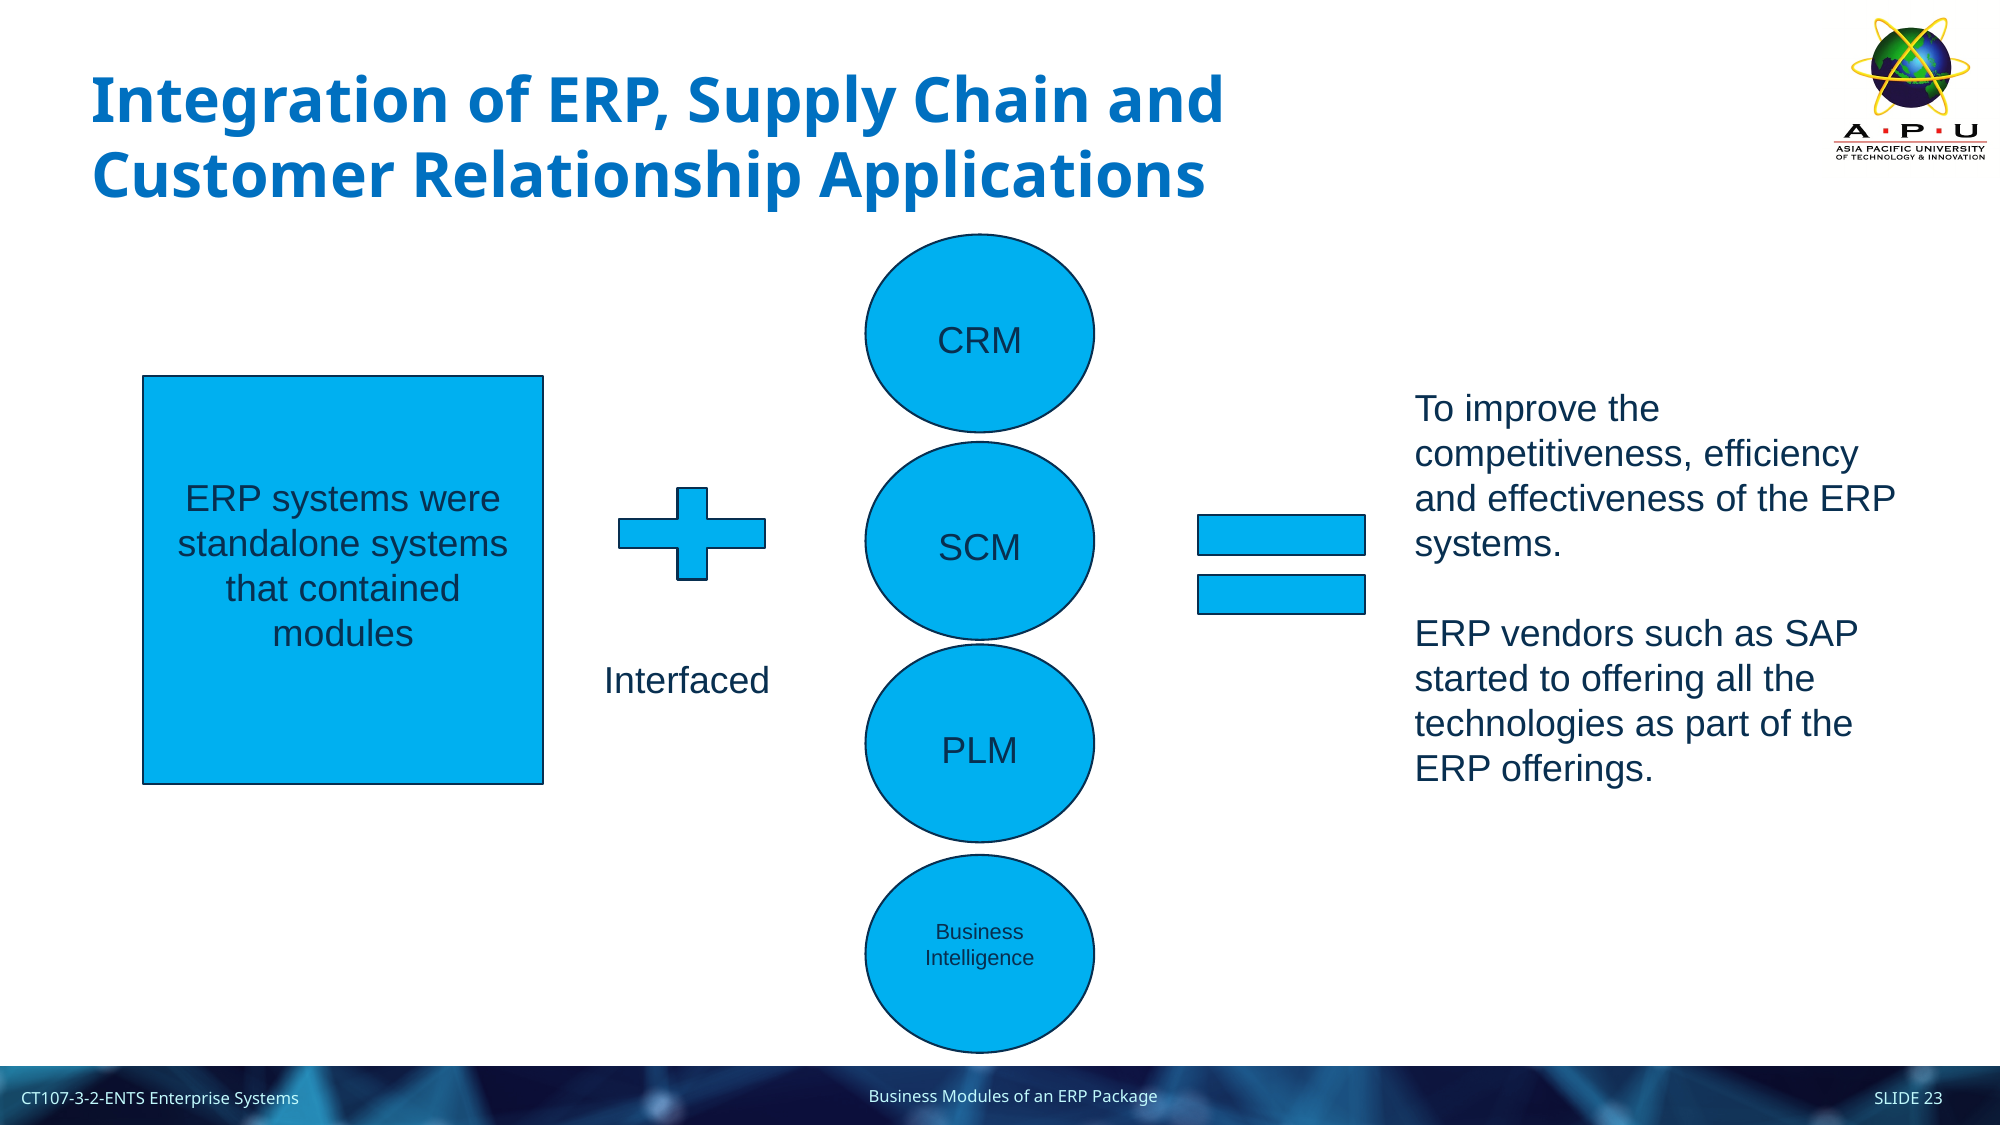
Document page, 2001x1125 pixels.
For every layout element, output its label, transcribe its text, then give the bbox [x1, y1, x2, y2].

text_box To improve the competitiveness, efficiency and effectiveness of the ERP systems. ERP vendors such as SAP started to offering all the technologies as part of the ERP offerings. [1399, 376, 1916, 796]
text_box [619, 487, 766, 580]
text_box [1198, 515, 1366, 555]
text_box PLM [865, 644, 1095, 843]
text_box Interfaced [576, 649, 808, 709]
picture [1822, 0, 2000, 178]
text_box [1198, 574, 1366, 615]
text_box SCM [865, 441, 1095, 640]
text_box Business Intelligence [865, 854, 1095, 1053]
picture [0, 1066, 2000, 1125]
text_box CRM [865, 234, 1095, 433]
text_box Integration of ERP, Supply Chain and Customer Relationship Applications [76, 72, 1400, 198]
text_box ERP systems were standalone systems that contained modules [142, 376, 544, 785]
